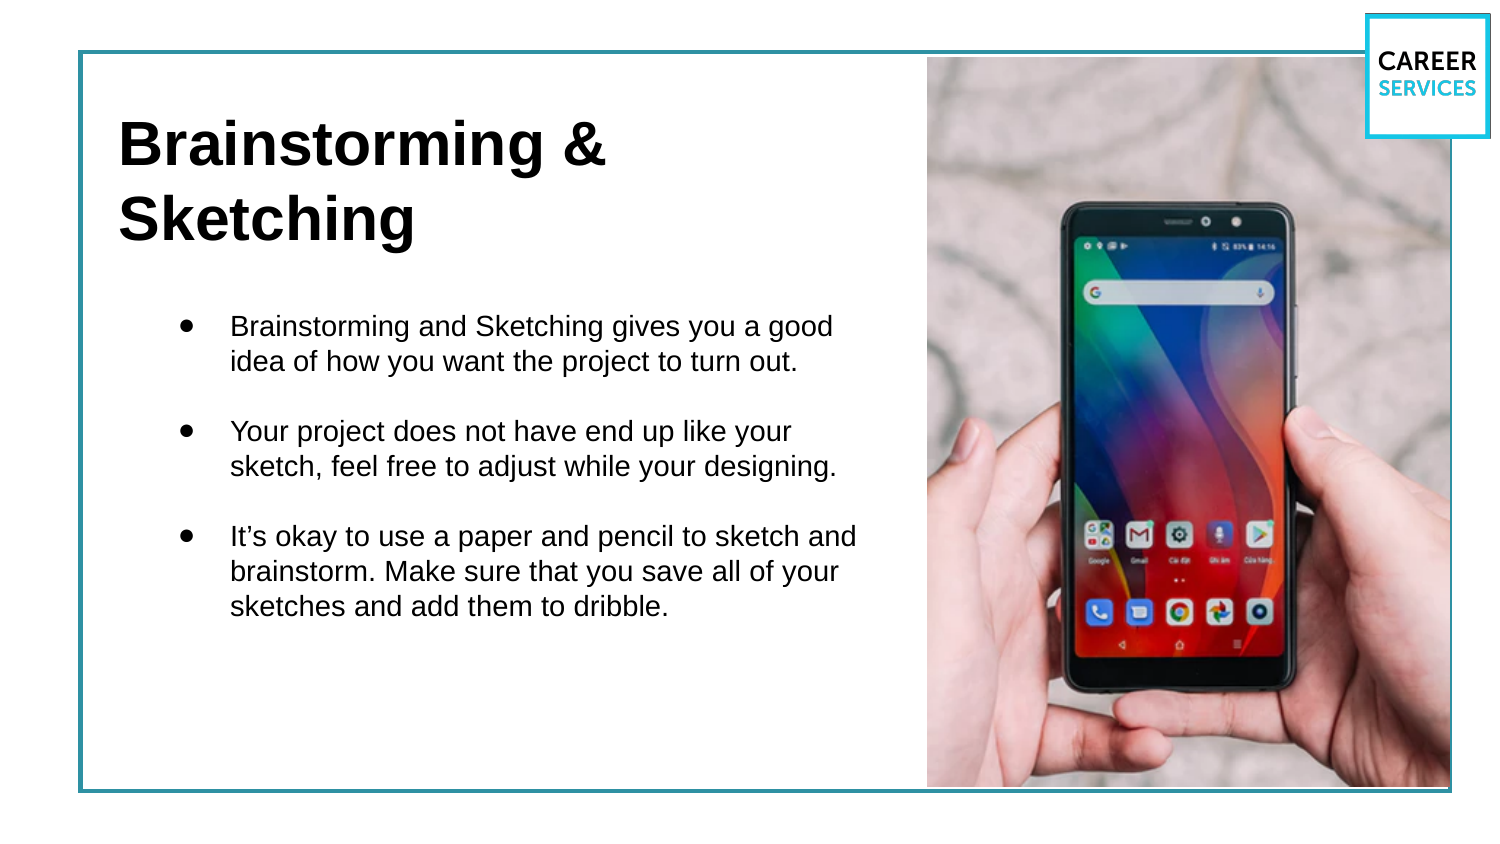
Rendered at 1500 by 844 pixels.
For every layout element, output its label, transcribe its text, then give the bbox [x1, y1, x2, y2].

text_box [80, 52, 1360, 792]
text_box Brainstorming and Sketching gives you a good idea of how you want the project to turn out. Your project does not have end up like your sketch, feel free to adjust while your designing. It’s okay to use a paper and pencil to sketch and brainstorm. Make sure that you save all of your sketches and add them to dribble. [140, 292, 877, 713]
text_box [1365, 13, 1491, 139]
picture [927, 57, 1450, 787]
text_box Brainstorming & Sketching [103, 88, 894, 244]
